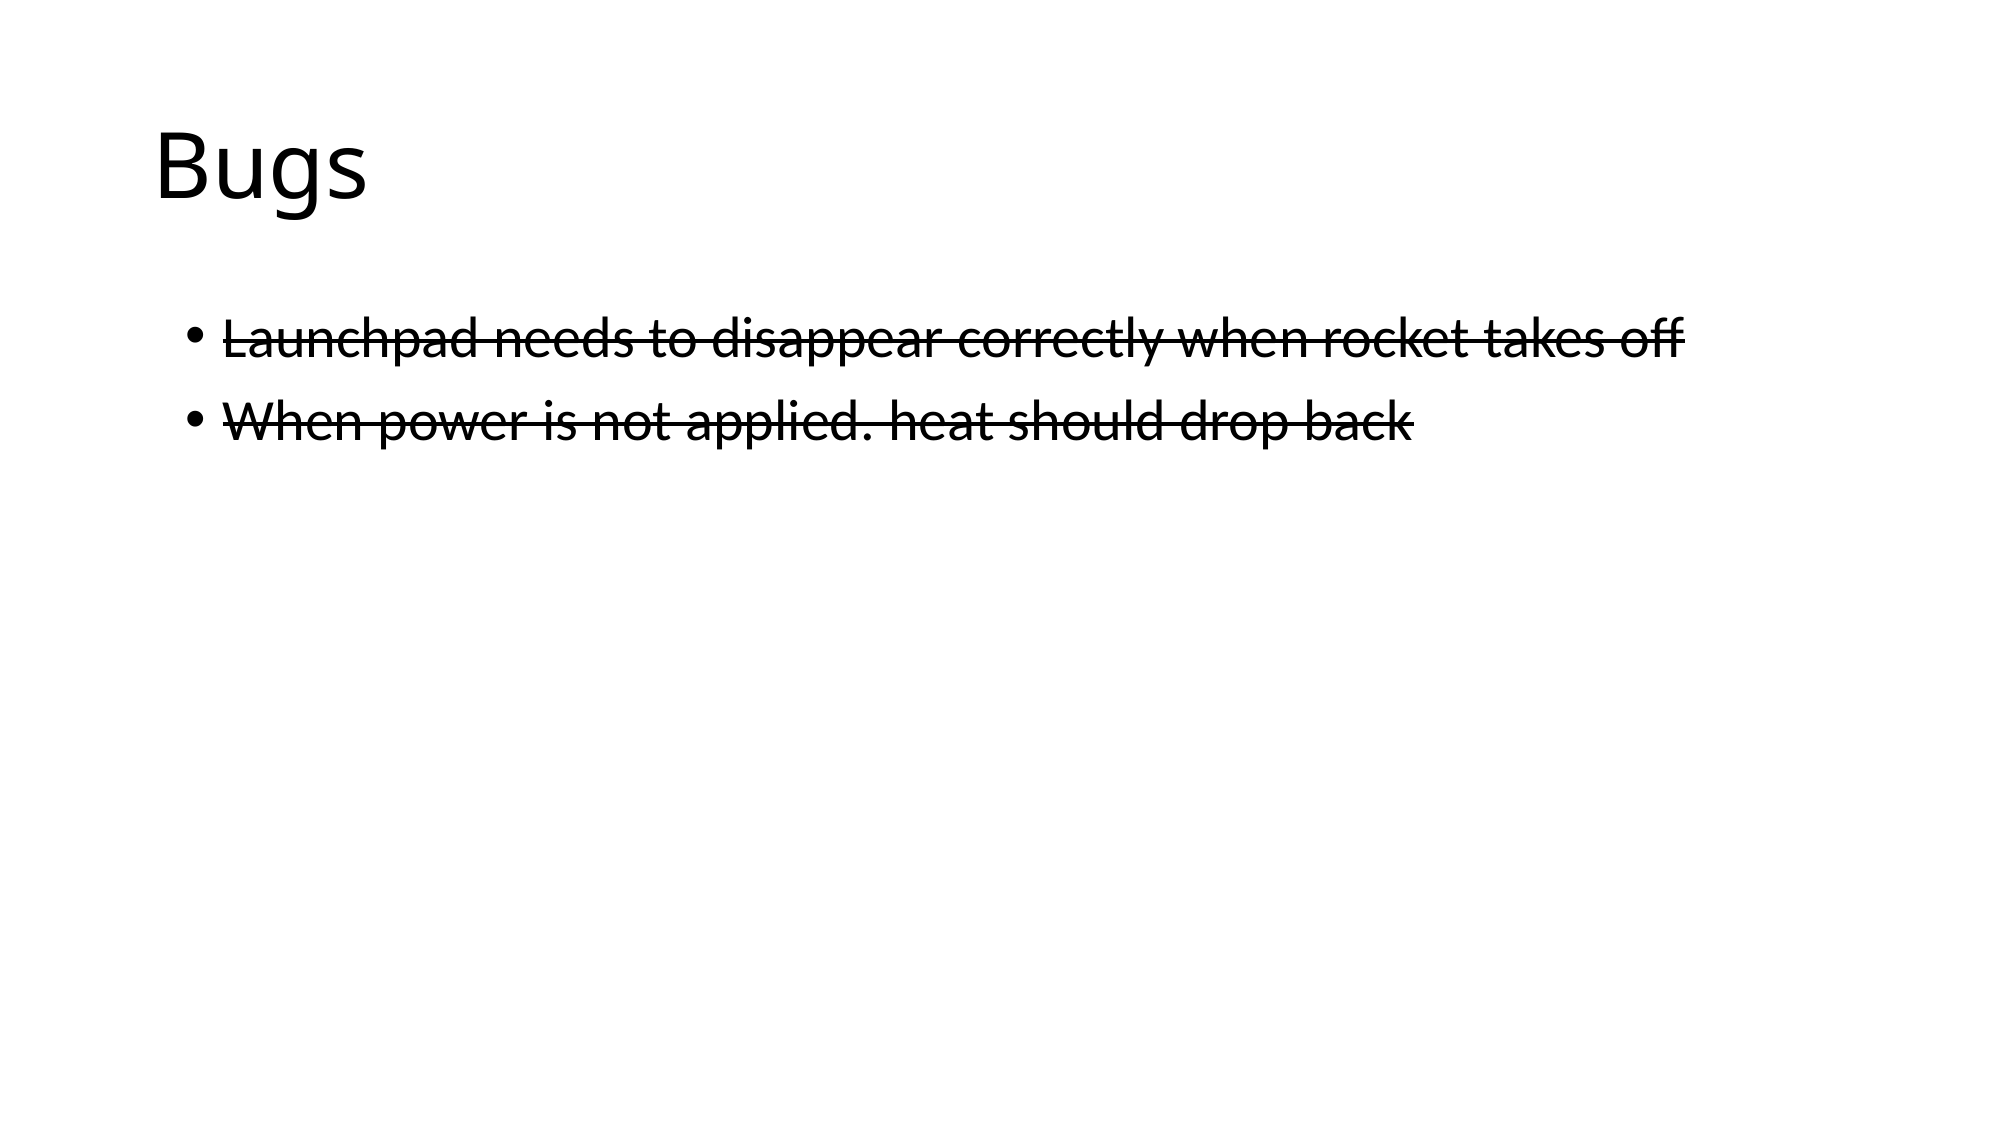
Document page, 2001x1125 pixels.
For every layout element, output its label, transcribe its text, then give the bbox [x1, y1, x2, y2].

list Launchpad needs to disappear correctly when rocket takes off When power is not applied. heat should drop back [170, 299, 1896, 1014]
title Bugs [137, 59, 1863, 278]
